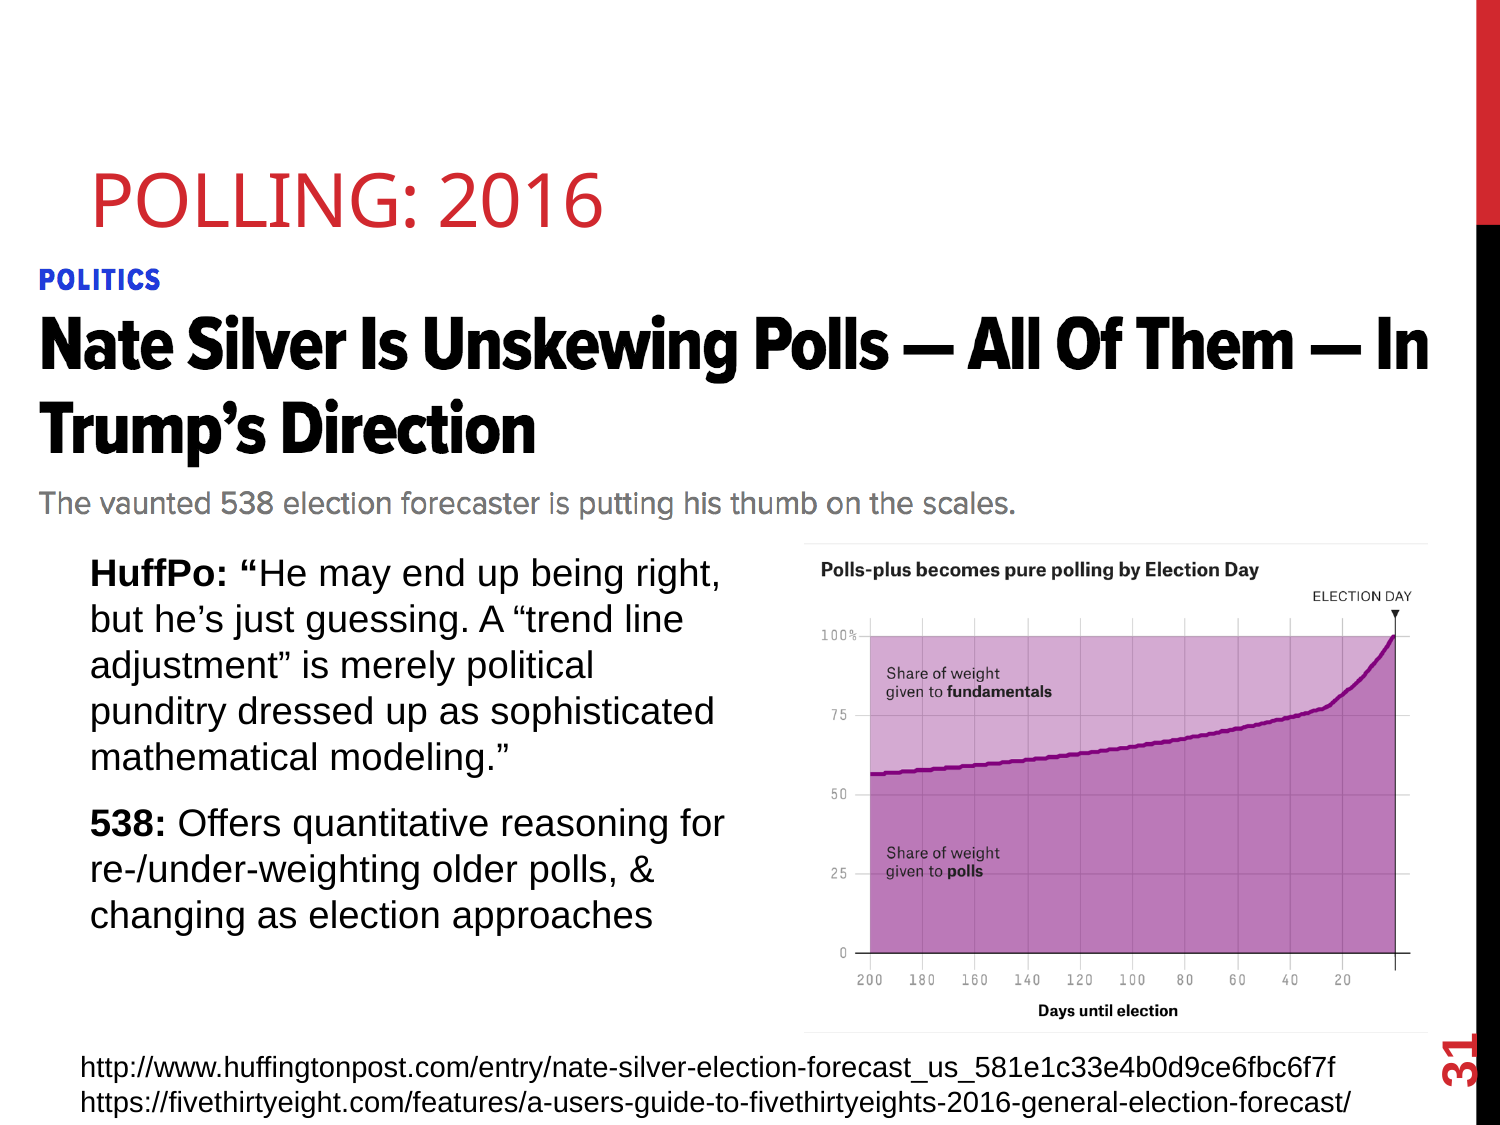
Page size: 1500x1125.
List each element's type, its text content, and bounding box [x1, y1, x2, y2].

text_box Polling: 2016 [74, 25, 1025, 248]
picture [24, 249, 1460, 1035]
text_box http://www.huffingtonpost.com/entry/nate-silver-election-forecast_us_581e1c33e4b0d9ce6fbc6f7f https://fivethirtyeight.com/features/a-users-guide-to-fivethirtyeights-2016-general-election-forecast/ [65, 1041, 1421, 1125]
text_box HuffPo: “He may end up being right, but he’s just guessing. A “trend line adjustment” is merely political punditry dressed up as sophisticated mathematical modeling.” 538: Offers quantitative reasoning for re-/under-weighting older polls, & changing as election approaches [74, 550, 744, 1005]
text_box <number> [1427, 887, 1488, 1104]
